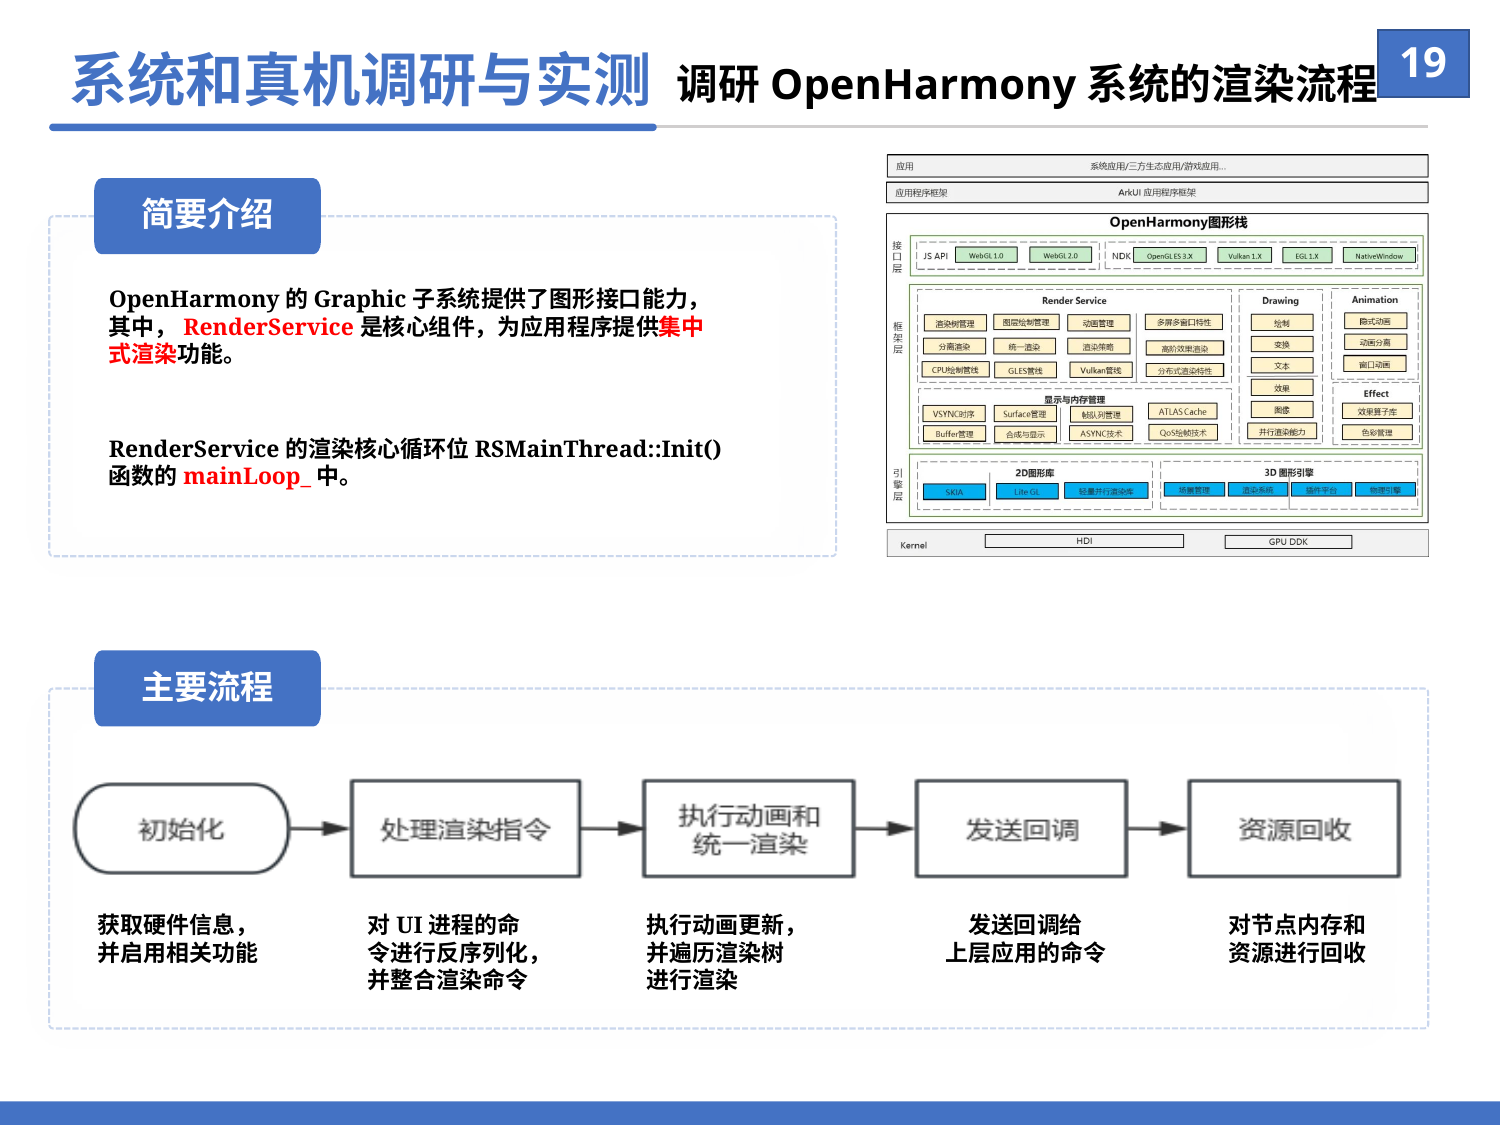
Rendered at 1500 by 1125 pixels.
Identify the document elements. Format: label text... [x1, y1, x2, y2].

text_box 对节点内存和资源进行回收 [1213, 921, 1397, 984]
text_box OpenHarmony的Graphic子系统提供了图形接口能力，其中，RenderService是核心组件，为应用程序提供集中式渲染功能。 [94, 277, 739, 404]
text_box [1377, 29, 1470, 98]
text_box 调研OpenHarmony系统的渲染流程 [678, 50, 1394, 116]
picture [21, 737, 1454, 921]
text_box 系统和真机调研与实测 [43, 35, 678, 121]
text_box 发送回调给 上层应用的命令 [922, 921, 1129, 984]
text_box [48, 122, 658, 133]
text_box [48, 921, 1430, 1030]
text_box 获取硬件信息，并启用相关功能 [82, 921, 281, 984]
text_box [0, 1101, 1500, 1125]
text_box 主要流程 [93, 649, 322, 728]
text_box 执行动画更新，并遍历渲染树进行渲染 [632, 921, 816, 984]
slide_number 19 [1377, 34, 1469, 95]
text_box [48, 687, 1430, 737]
text_box 对UI进程的命令进行反序列化，并整合渲染命令 [353, 921, 553, 984]
text_box 简要介绍 [93, 177, 322, 256]
text_box [48, 215, 838, 558]
picture [881, 154, 1429, 557]
text_box RenderService的渲染核心循环位RSMainThread::Init()函数的mainLoop_中。 [94, 426, 739, 516]
